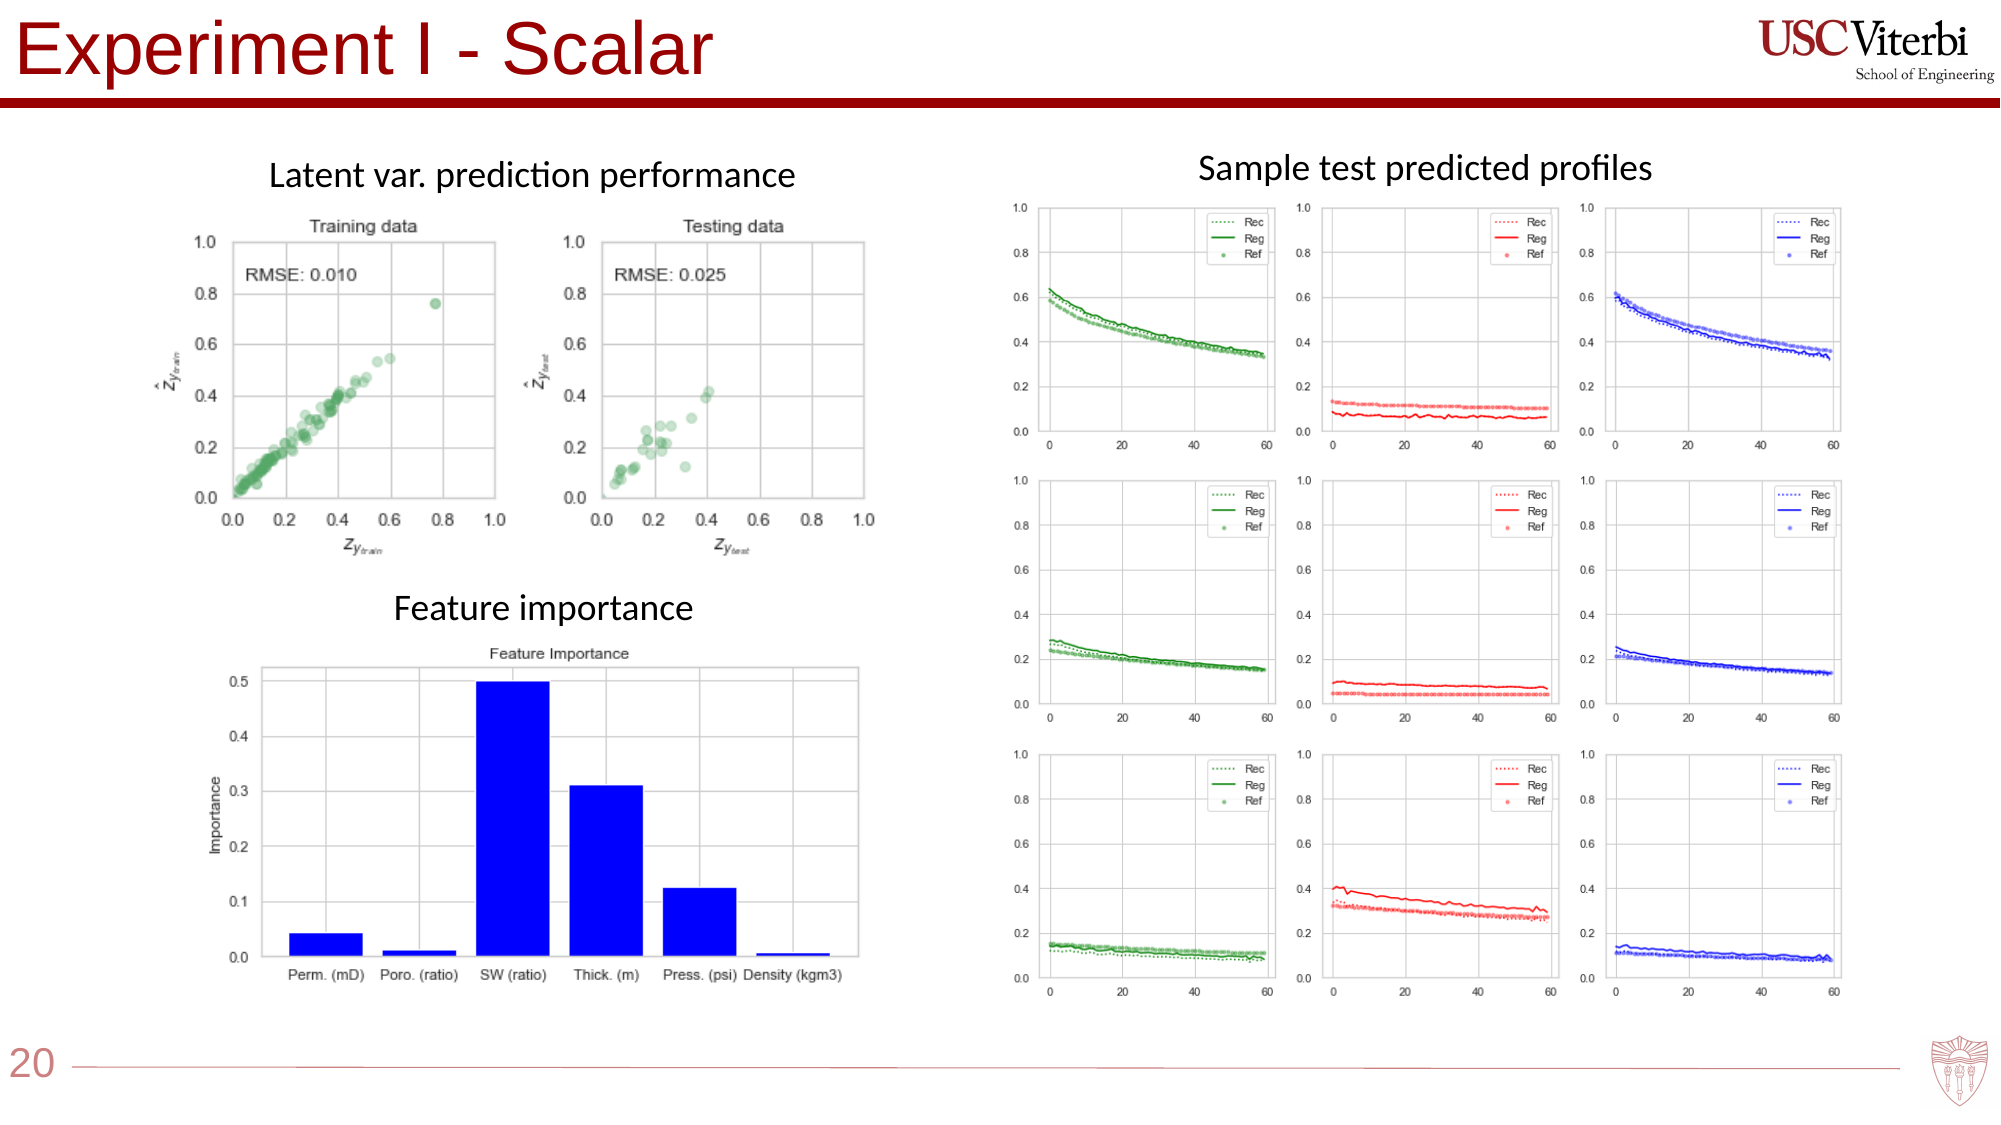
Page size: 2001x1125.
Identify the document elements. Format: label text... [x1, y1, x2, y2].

text_box Experiment I - Scalar [0, 0, 1668, 98]
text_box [200, 575, 866, 992]
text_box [145, 142, 887, 570]
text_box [907, 135, 1945, 1005]
picture [1756, 11, 2000, 88]
